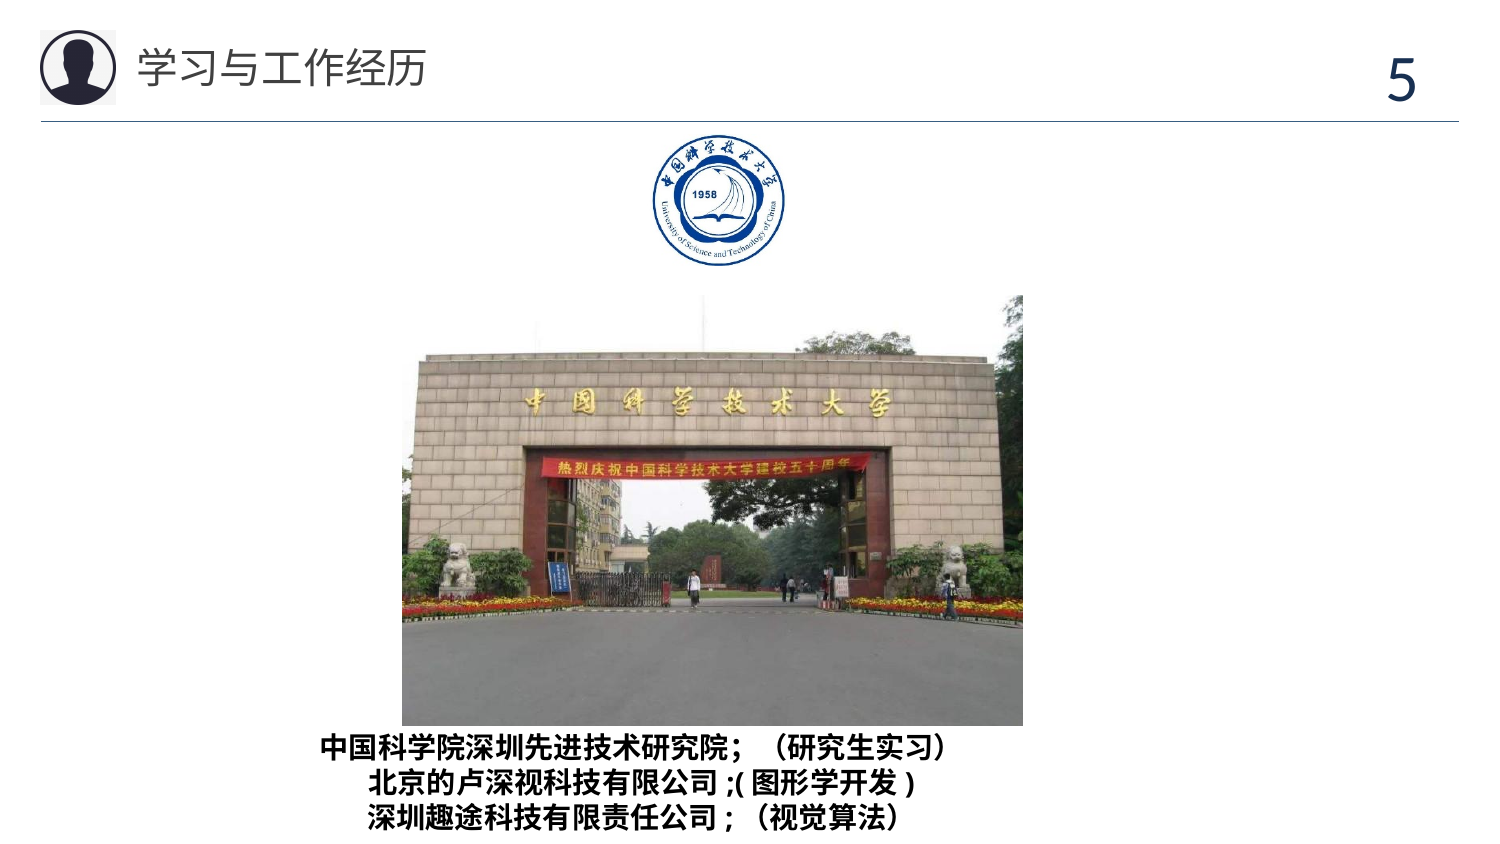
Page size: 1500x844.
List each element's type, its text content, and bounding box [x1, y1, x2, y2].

picture [40, 30, 116, 105]
text_box 学习与工作经历 [125, 36, 450, 98]
picture [639, 134, 787, 266]
text_box 中国科学院深圳先进技术研究院；（研究生实习） 北京的卢深视科技有限公司;(图形学开发) 深圳趣途科技有限责任公司;（视觉算法） [40, 722, 1243, 842]
picture [402, 295, 1023, 726]
slide_number 5 [1096, 52, 1435, 98]
